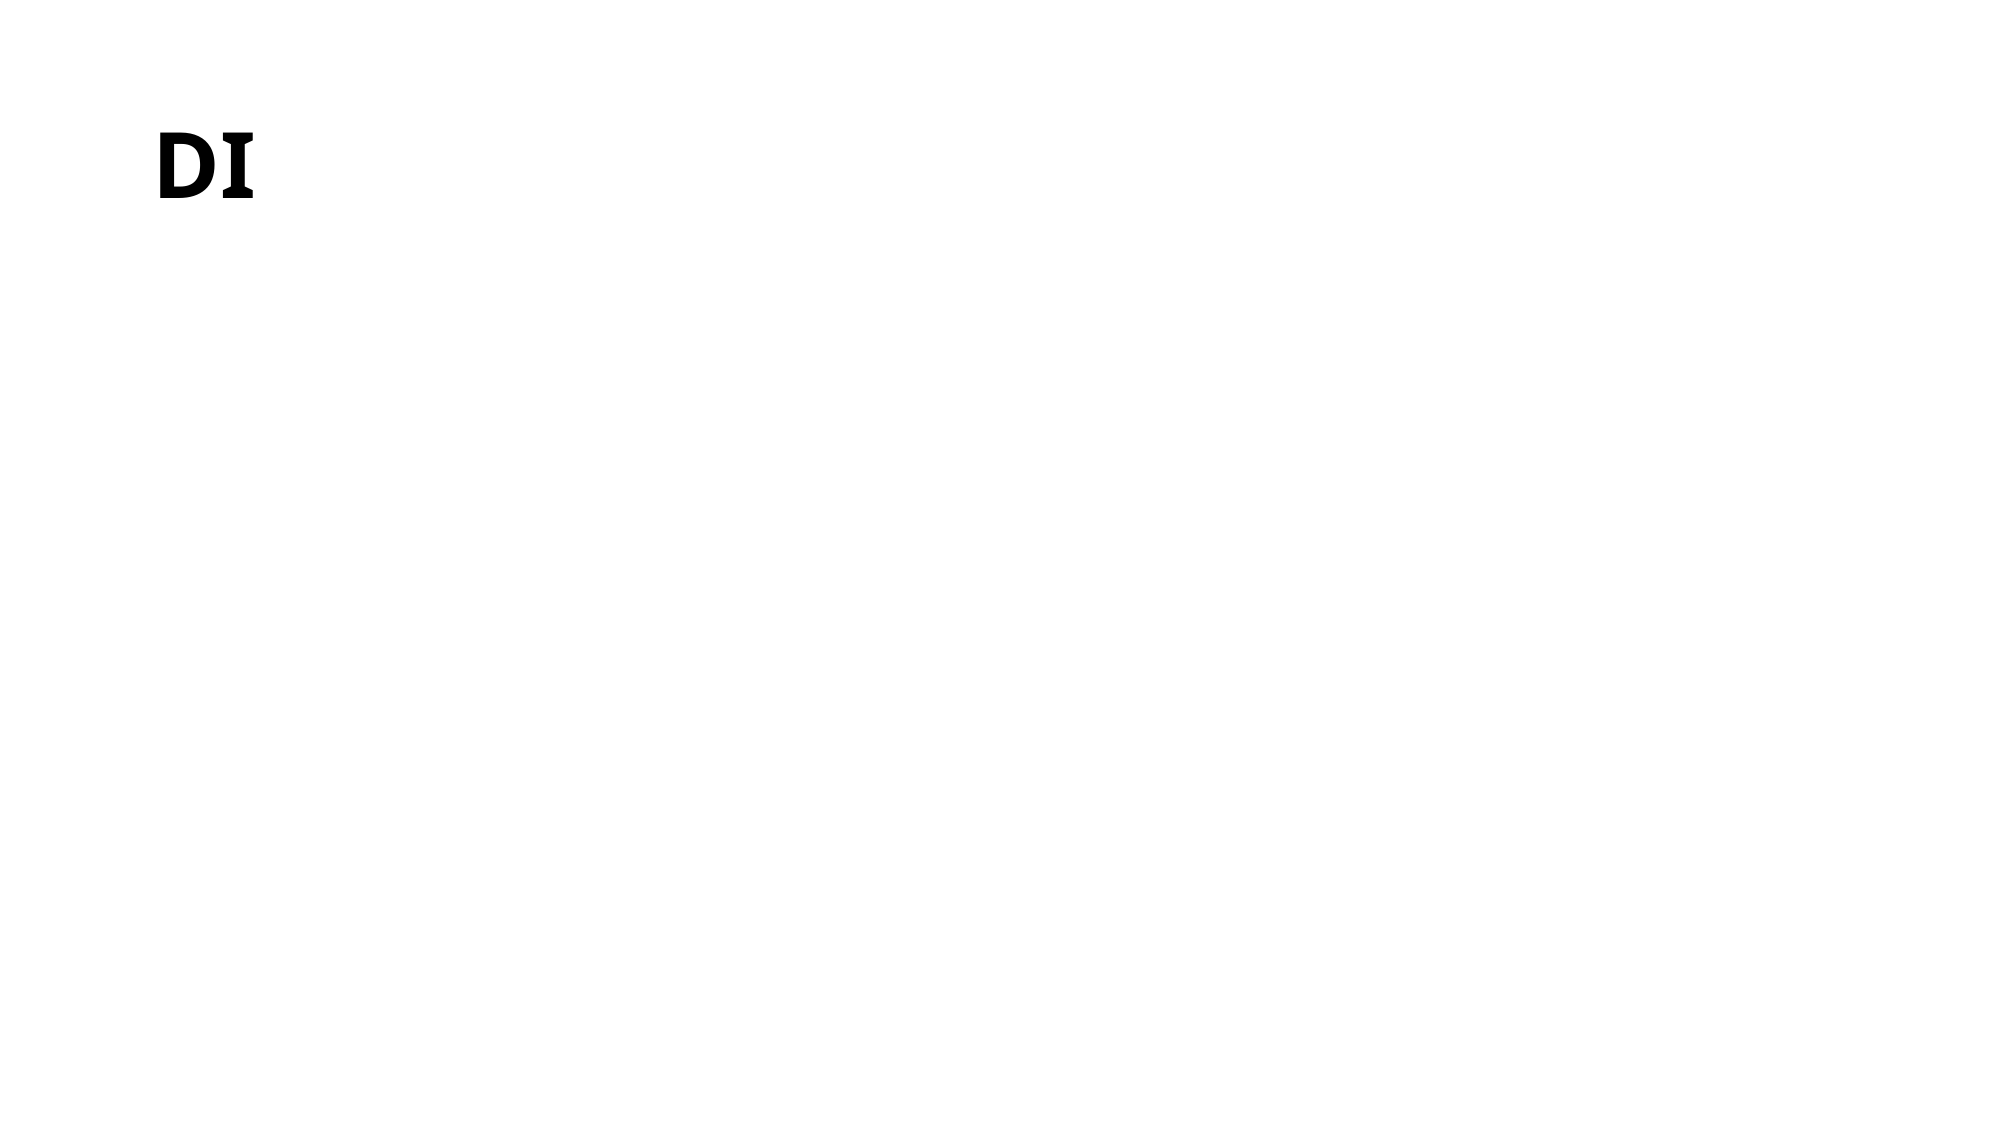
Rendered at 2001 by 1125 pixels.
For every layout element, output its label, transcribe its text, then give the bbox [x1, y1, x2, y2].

title DI [137, 59, 1863, 278]
